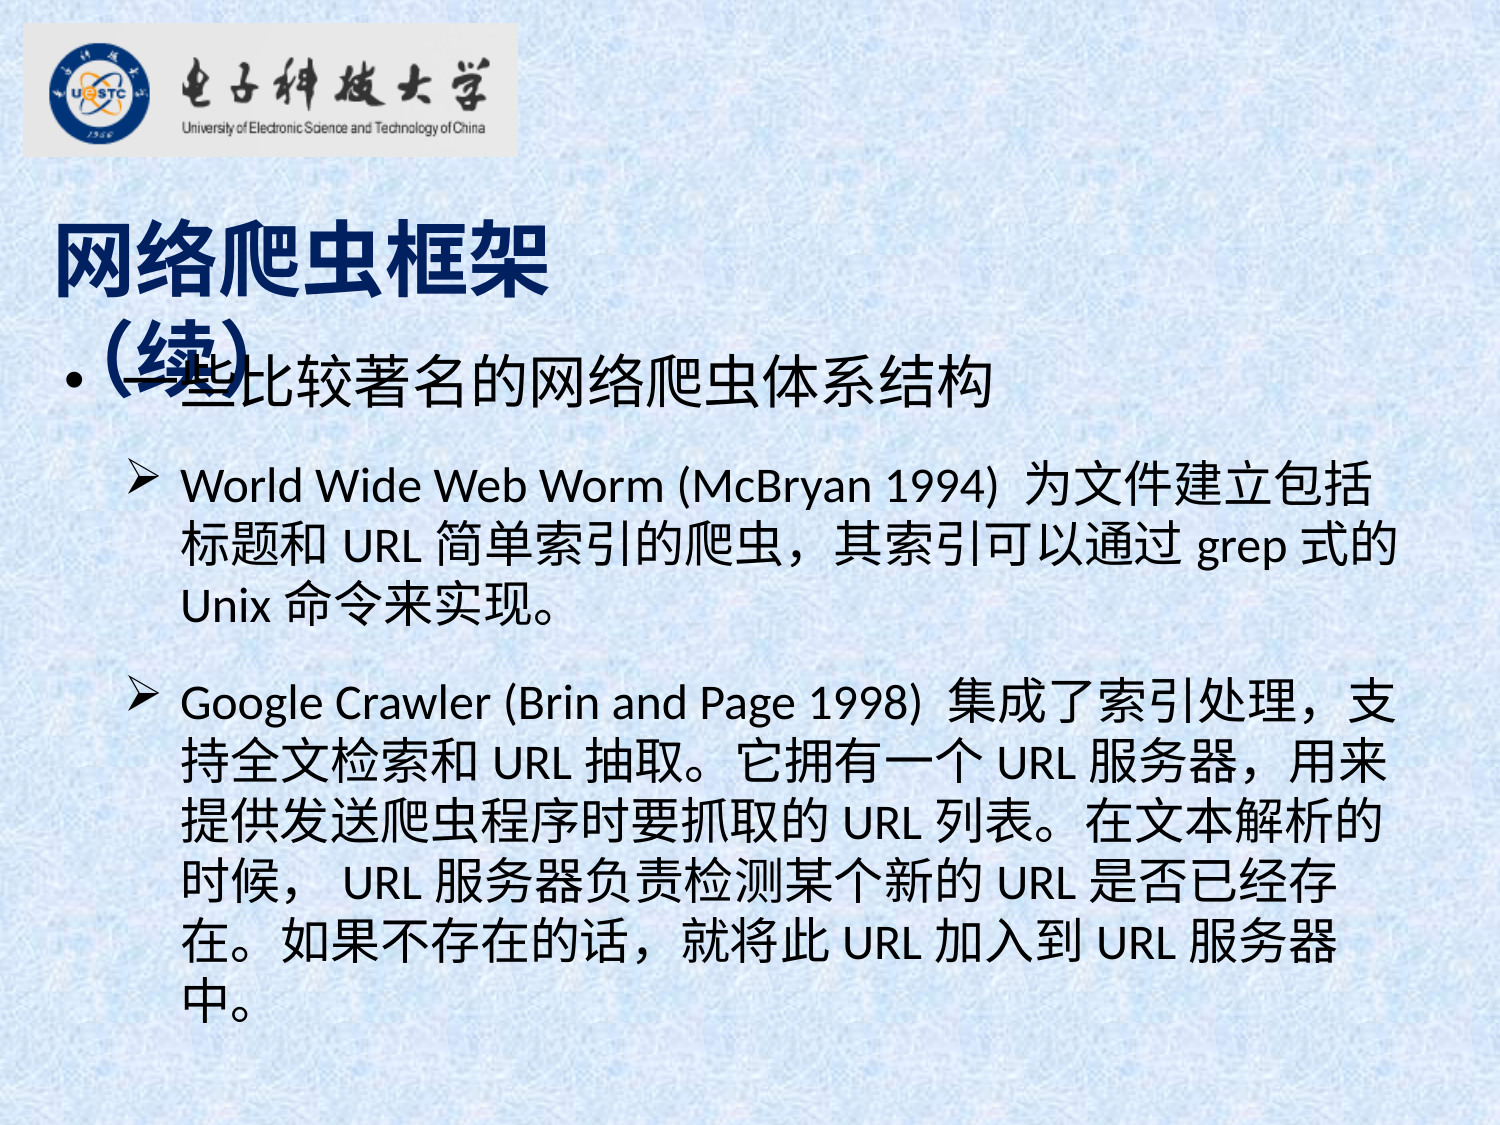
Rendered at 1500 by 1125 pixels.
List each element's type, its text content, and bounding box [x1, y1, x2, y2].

title 网络爬虫框架（续） [37, 200, 788, 348]
list 一些比较著名的网络爬虫体系结构 World Wide Web Worm (McBryan 1994) 为文件建立包括标题和URL简单索引的爬虫，其索引可以通过grep式的Unix命令来实现。 Google Crawler (Brin and Page 1998) 集成了索引处理，支持全文检索和URL抽取。它拥有一个URL服务器，用来提供发送爬虫程序时要抓取的URL列表。在文本解析的时候，URL服务器负责检测某个新的URL是否已经存在。如果不存在的话，就将此URL加入到URL服务器中。 [50, 337, 1438, 1025]
picture [0, 0, 1500, 1125]
